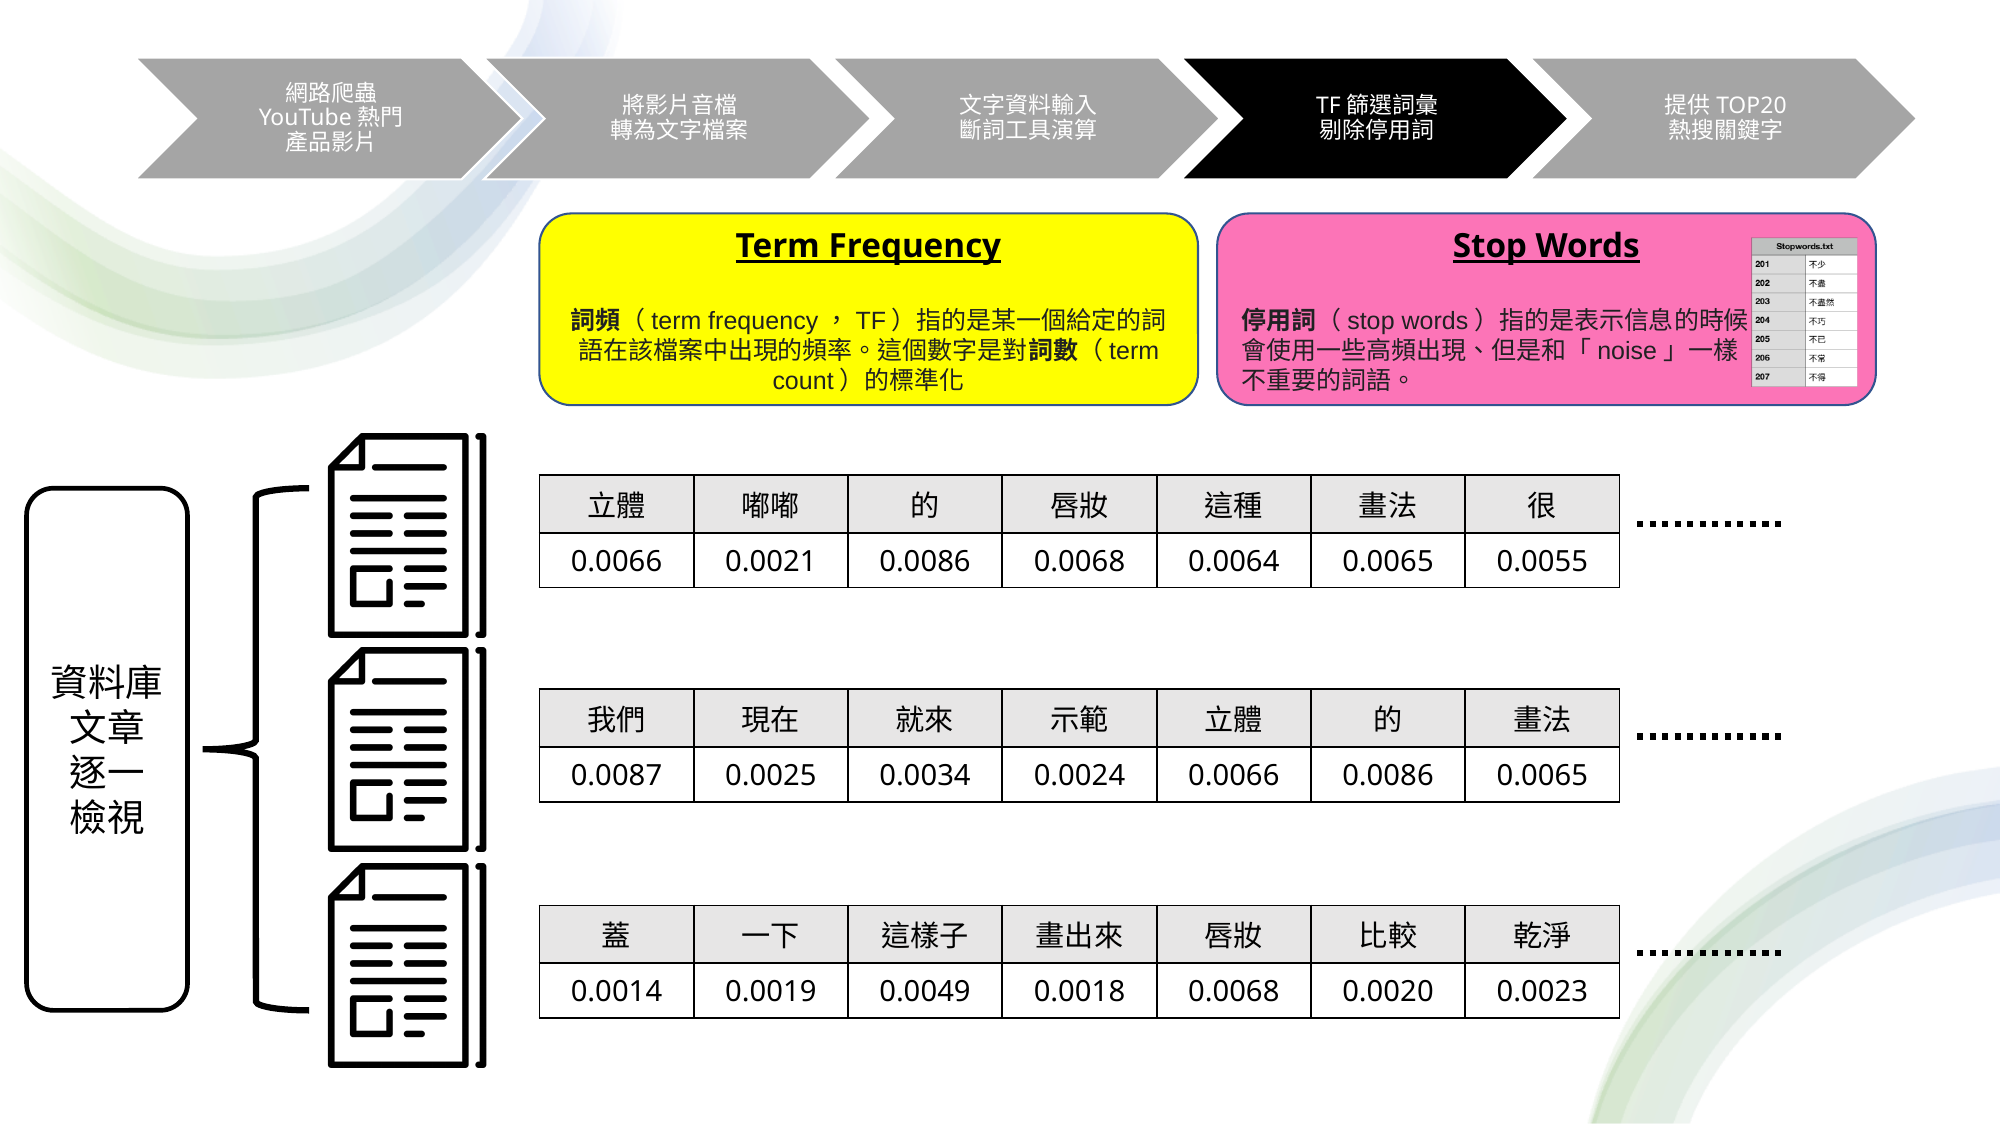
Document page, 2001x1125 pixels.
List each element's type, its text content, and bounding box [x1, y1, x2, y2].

table_header 就來 [849, 690, 1001, 746]
table_header 畫法 [1312, 476, 1464, 532]
table_cell 0.0068 [1003, 534, 1156, 587]
table_header 的 [849, 476, 1001, 532]
text_box [202, 487, 310, 1011]
table_cell 0.0066 [540, 534, 693, 587]
table_cell 0.0066 [1158, 748, 1310, 801]
table_cell 0.0086 [1312, 748, 1464, 801]
table_cell 0.0020 [1312, 964, 1464, 1017]
table_header 唇妝 [1158, 906, 1310, 962]
table_header 畫法 [1466, 690, 1619, 746]
table_cell 0.0021 [695, 534, 847, 587]
text_box Stop Words 停用詞（stop words）指的是表示信息的時候， 會使用一些高頻出現、但是和「noise」一樣 不重要的詞語。 [1216, 212, 1877, 407]
table_cell 0.0086 [849, 534, 1001, 587]
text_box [134, 57, 1918, 180]
text_box Term Frequency 詞頻（term frequency，TF）指的是某一個給定的詞語在該檔案中出現的頻率。這個數字是對詞數（term count）的標準化 [538, 212, 1200, 407]
table_cell 0.0025 [695, 748, 847, 801]
table_cell 0.0019 [695, 964, 847, 1017]
table_cell 0.0055 [1466, 534, 1619, 587]
table_cell 0.0018 [1003, 964, 1156, 1017]
table_header 現在 [695, 690, 847, 746]
text_box 資料庫 文章 逐一 檢視 [25, 487, 189, 1012]
table_header 的 [1312, 690, 1464, 746]
table_header 這樣子 [849, 906, 1001, 962]
table_header 比較 [1312, 906, 1464, 962]
table_cell 0.0023 [1466, 964, 1619, 1017]
table_header 立體 [1158, 690, 1310, 746]
table_cell 0.0064 [1158, 534, 1310, 587]
table_cell 0.0068 [1158, 964, 1310, 1017]
table_header 示範 [1003, 690, 1156, 746]
table_header 很 [1466, 476, 1619, 532]
table_header 乾淨 [1466, 906, 1619, 962]
table_cell 0.0049 [849, 964, 1001, 1017]
table_cell 0.0014 [540, 964, 693, 1017]
table_cell 0.0065 [1312, 534, 1464, 587]
picture [0, 0, 2000, 1125]
table_cell 0.0087 [540, 748, 693, 801]
table_header 我們 [540, 690, 693, 746]
table_header 這種 [1158, 476, 1310, 532]
table_header 立體 [540, 476, 693, 532]
table_header 唇妝 [1003, 476, 1156, 532]
table_header 嘟嘟 [695, 476, 847, 532]
table_header 蓋 [540, 906, 693, 962]
table_cell 0.0034 [849, 748, 1001, 801]
table_header 一下 [695, 906, 847, 962]
table_cell 0.0065 [1466, 748, 1619, 801]
table_cell 0.0024 [1003, 748, 1156, 801]
table_header 畫出來 [1003, 906, 1156, 962]
